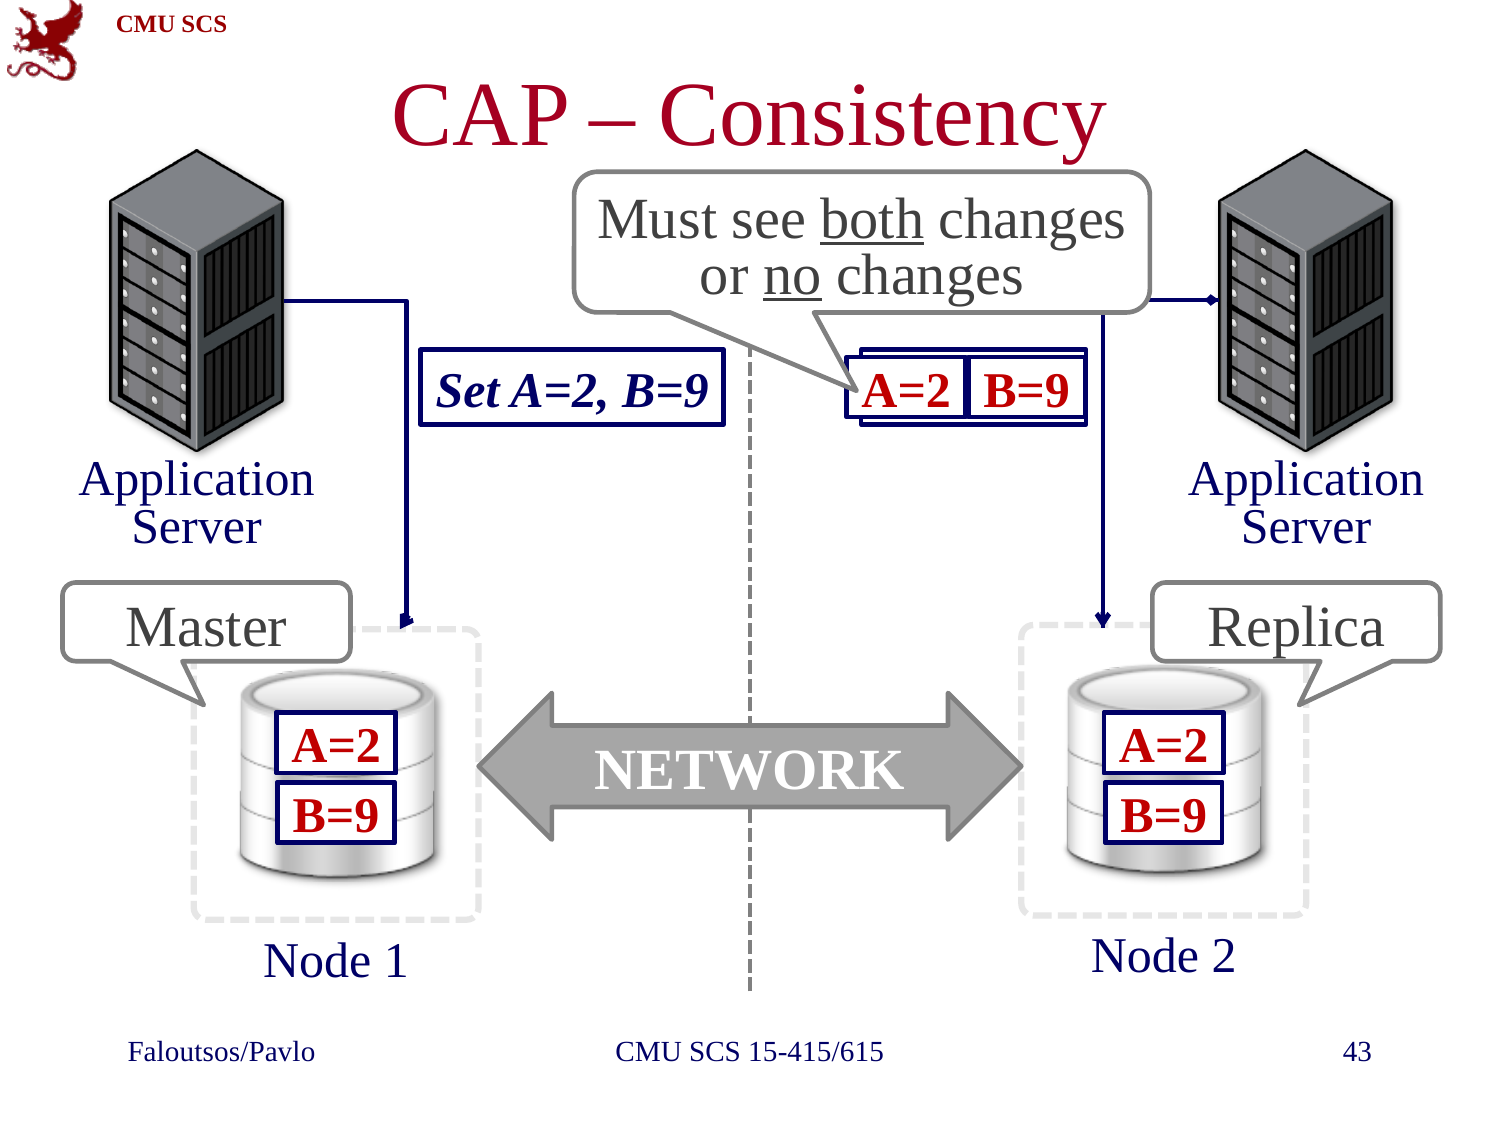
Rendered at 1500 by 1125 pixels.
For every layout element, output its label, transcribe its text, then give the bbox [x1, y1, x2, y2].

title CAP – Consistency [112, 23, 1388, 212]
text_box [1102, 299, 1219, 629]
text_box A=2 [846, 356, 966, 418]
text_box NETWORK [483, 692, 745, 840]
slide_number Faloutsos/Pavlo [112, 1024, 426, 1101]
text_box Set A=2, B=9 [420, 349, 724, 425]
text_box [62, 149, 331, 563]
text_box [1021, 624, 1307, 992]
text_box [283, 300, 401, 630]
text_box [193, 628, 479, 996]
text_box B=9 [968, 356, 1085, 418]
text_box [1171, 149, 1441, 563]
slide_number 43 [1074, 1024, 1388, 1101]
text_box NETWORK [754, 692, 1015, 840]
text_box Must see both changes or no changes [574, 171, 1150, 391]
text_box Read A,B [861, 349, 1087, 425]
picture [6, 0, 85, 82]
text_box Replica [1223, 582, 1441, 700]
text_box Master [62, 582, 278, 698]
footer CMU SCS 15-415/615 [512, 1024, 988, 1101]
